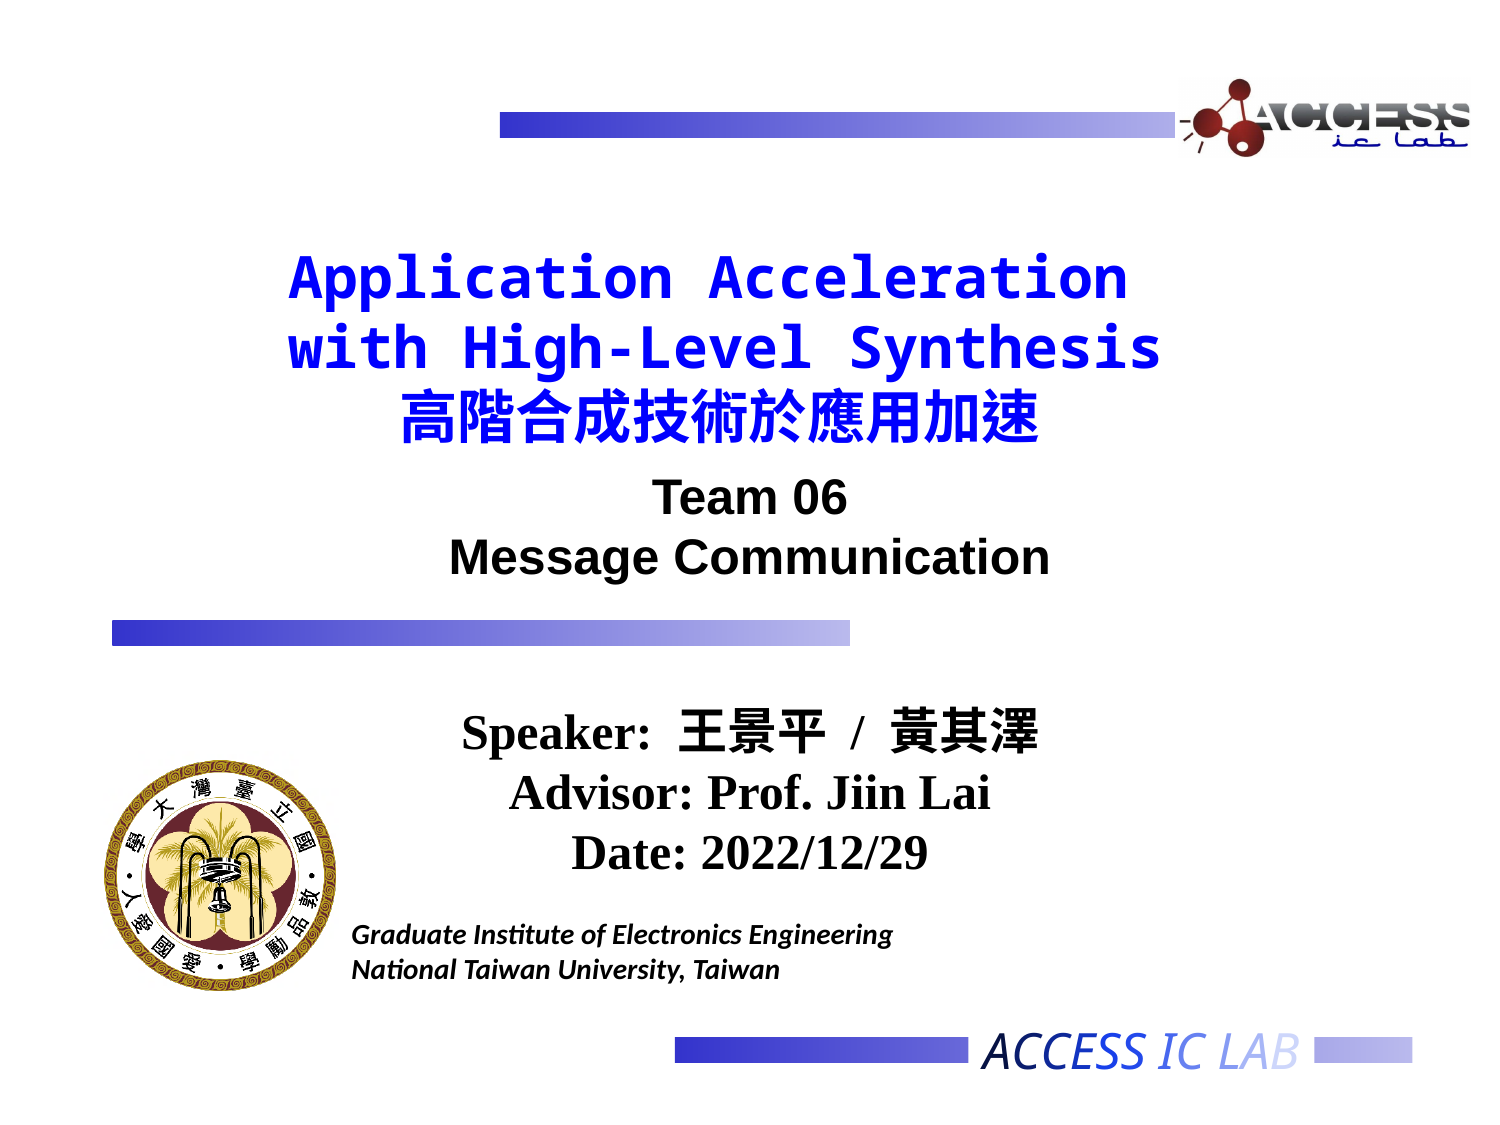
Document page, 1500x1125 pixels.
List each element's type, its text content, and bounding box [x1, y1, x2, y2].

text_box Speaker: 王景平 / 黃其澤 Advisor: Prof. Jiin Lai Date: 2022/12/29 [281, 692, 1219, 870]
text_box Application Acceleration with High-Level Synthesis 高階合成技術於應用加速 [123, 232, 1329, 456]
picture [1175, 77, 1471, 160]
picture [100, 751, 348, 1000]
text_box Team 06 Message Communication [17, 456, 1483, 592]
